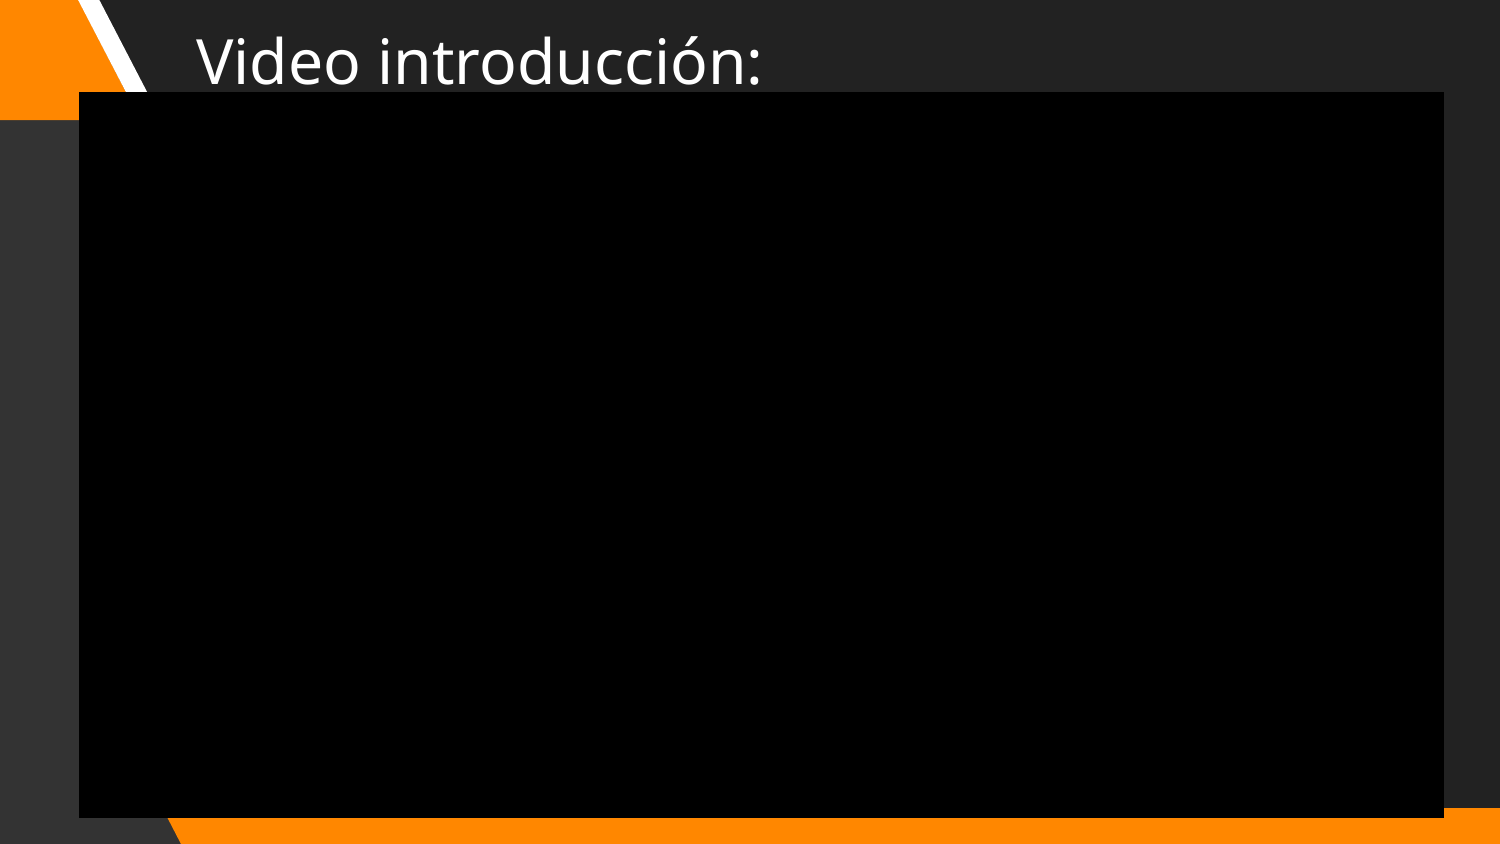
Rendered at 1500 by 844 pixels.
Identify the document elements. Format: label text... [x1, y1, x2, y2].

title Video introducción: [181, 0, 1285, 90]
slide_number [0, 0, 98, 121]
picture [79, 91, 1444, 818]
